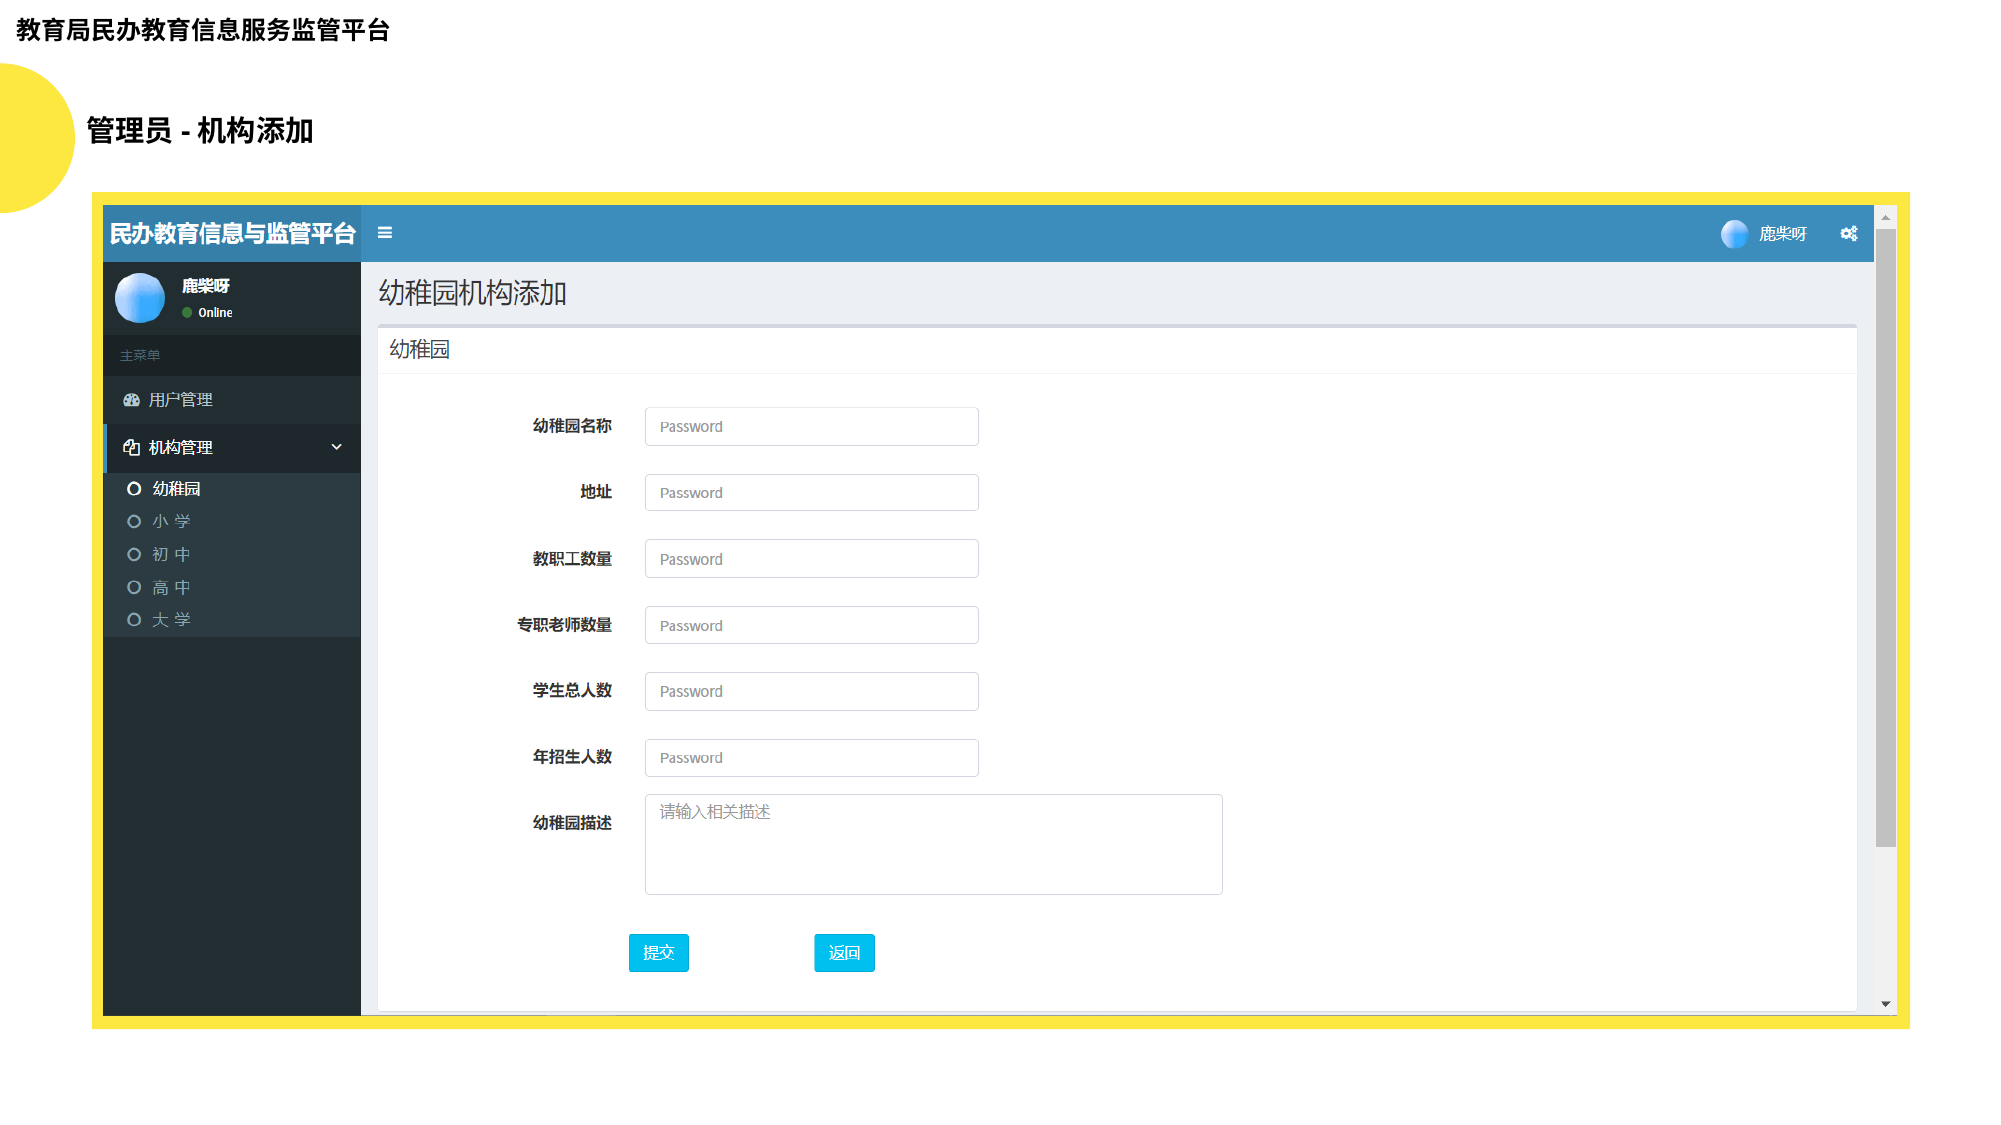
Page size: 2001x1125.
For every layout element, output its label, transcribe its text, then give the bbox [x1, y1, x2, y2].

text_box [0, 62, 77, 215]
text_box 教育局民办教育信息服务监管平台 [2, 7, 407, 98]
picture [102, 205, 1897, 1016]
text_box [91, 191, 1911, 1030]
text_box 管理员-机构添加 [71, 105, 330, 155]
